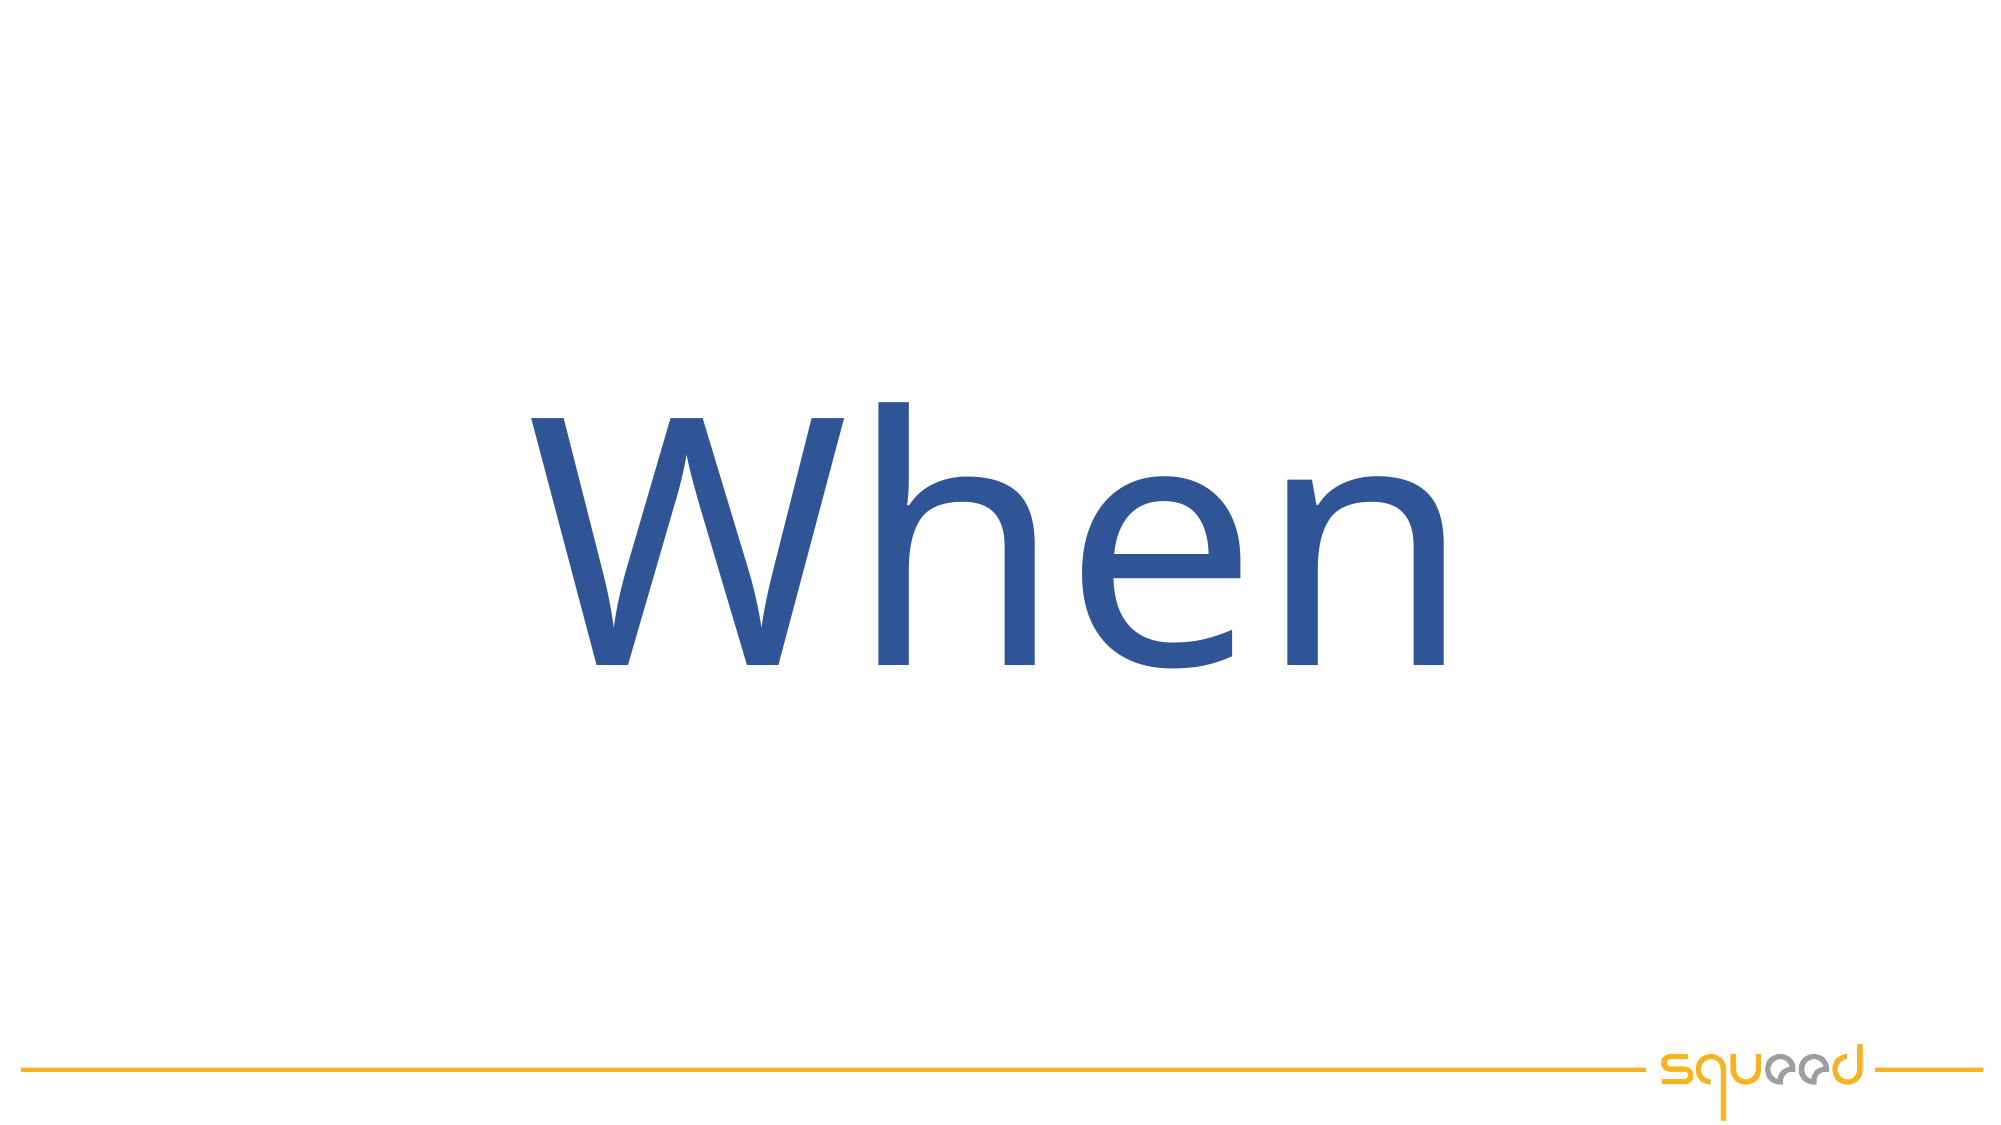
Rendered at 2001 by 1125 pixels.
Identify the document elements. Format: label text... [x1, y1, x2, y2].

picture [1661, 1044, 1863, 1121]
title When [249, 276, 1750, 748]
